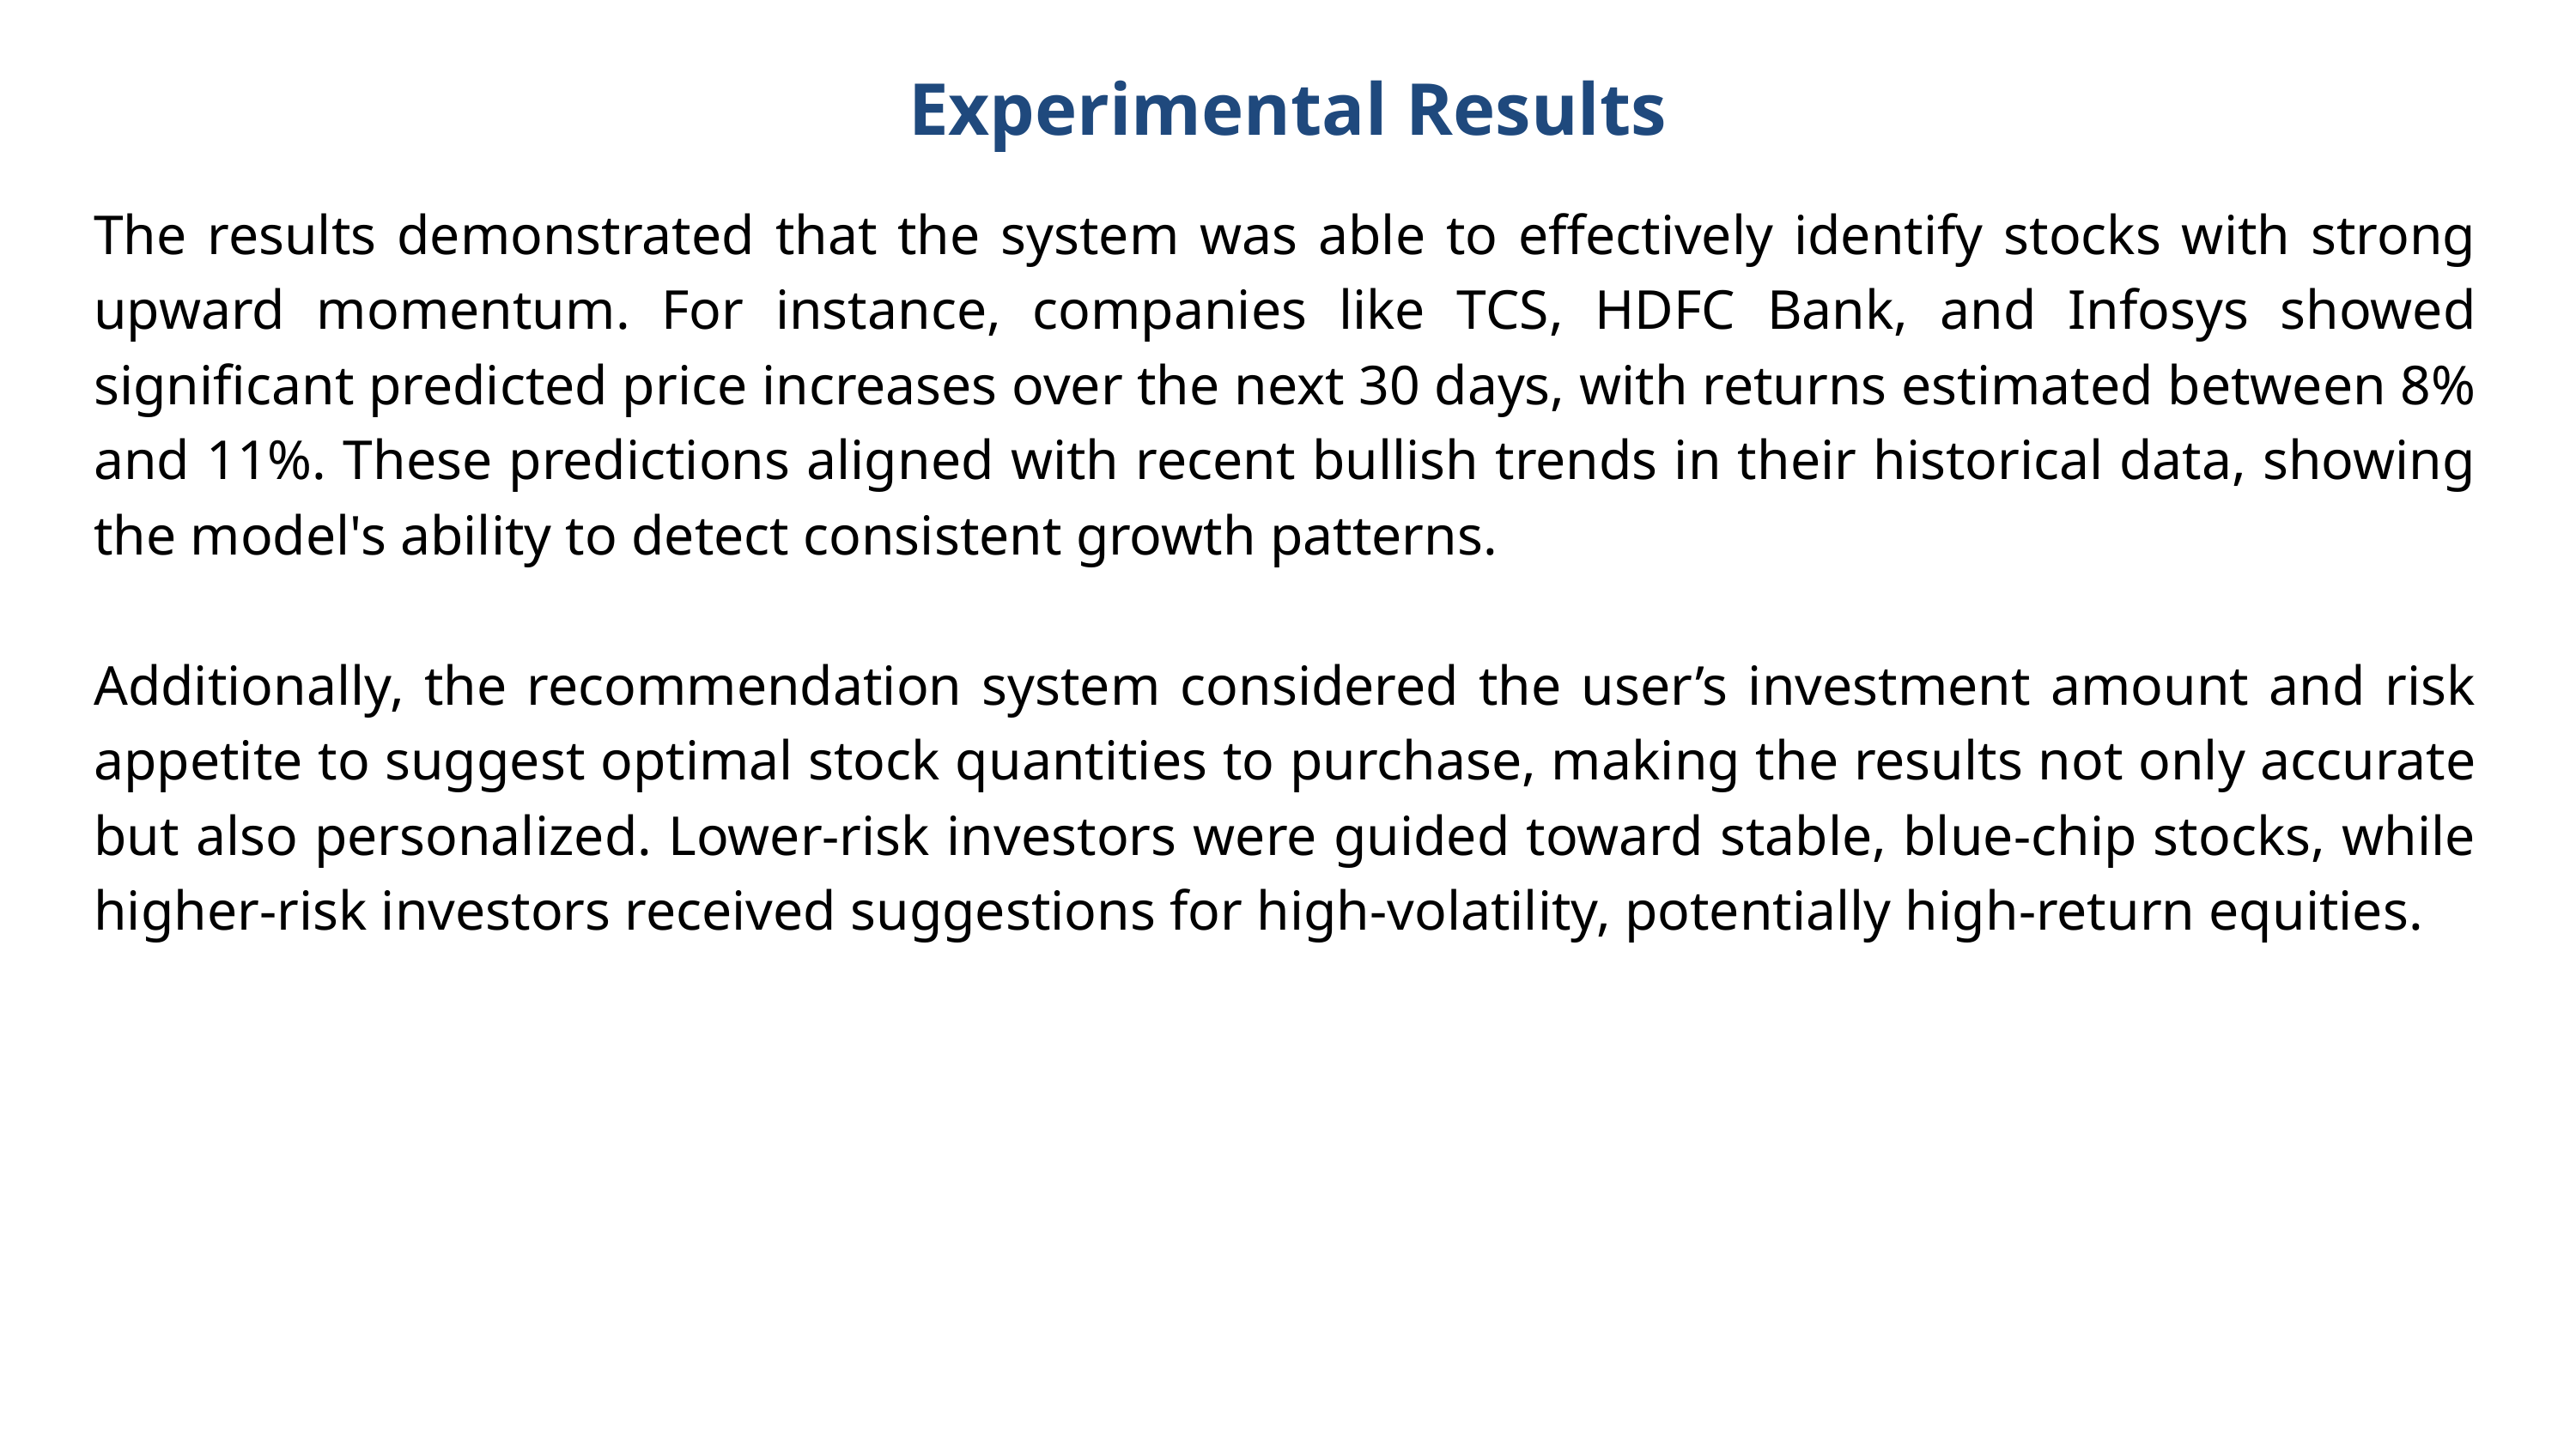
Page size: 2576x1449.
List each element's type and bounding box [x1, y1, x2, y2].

text_box [854, 69, 1722, 192]
text_box [93, 195, 2480, 1095]
